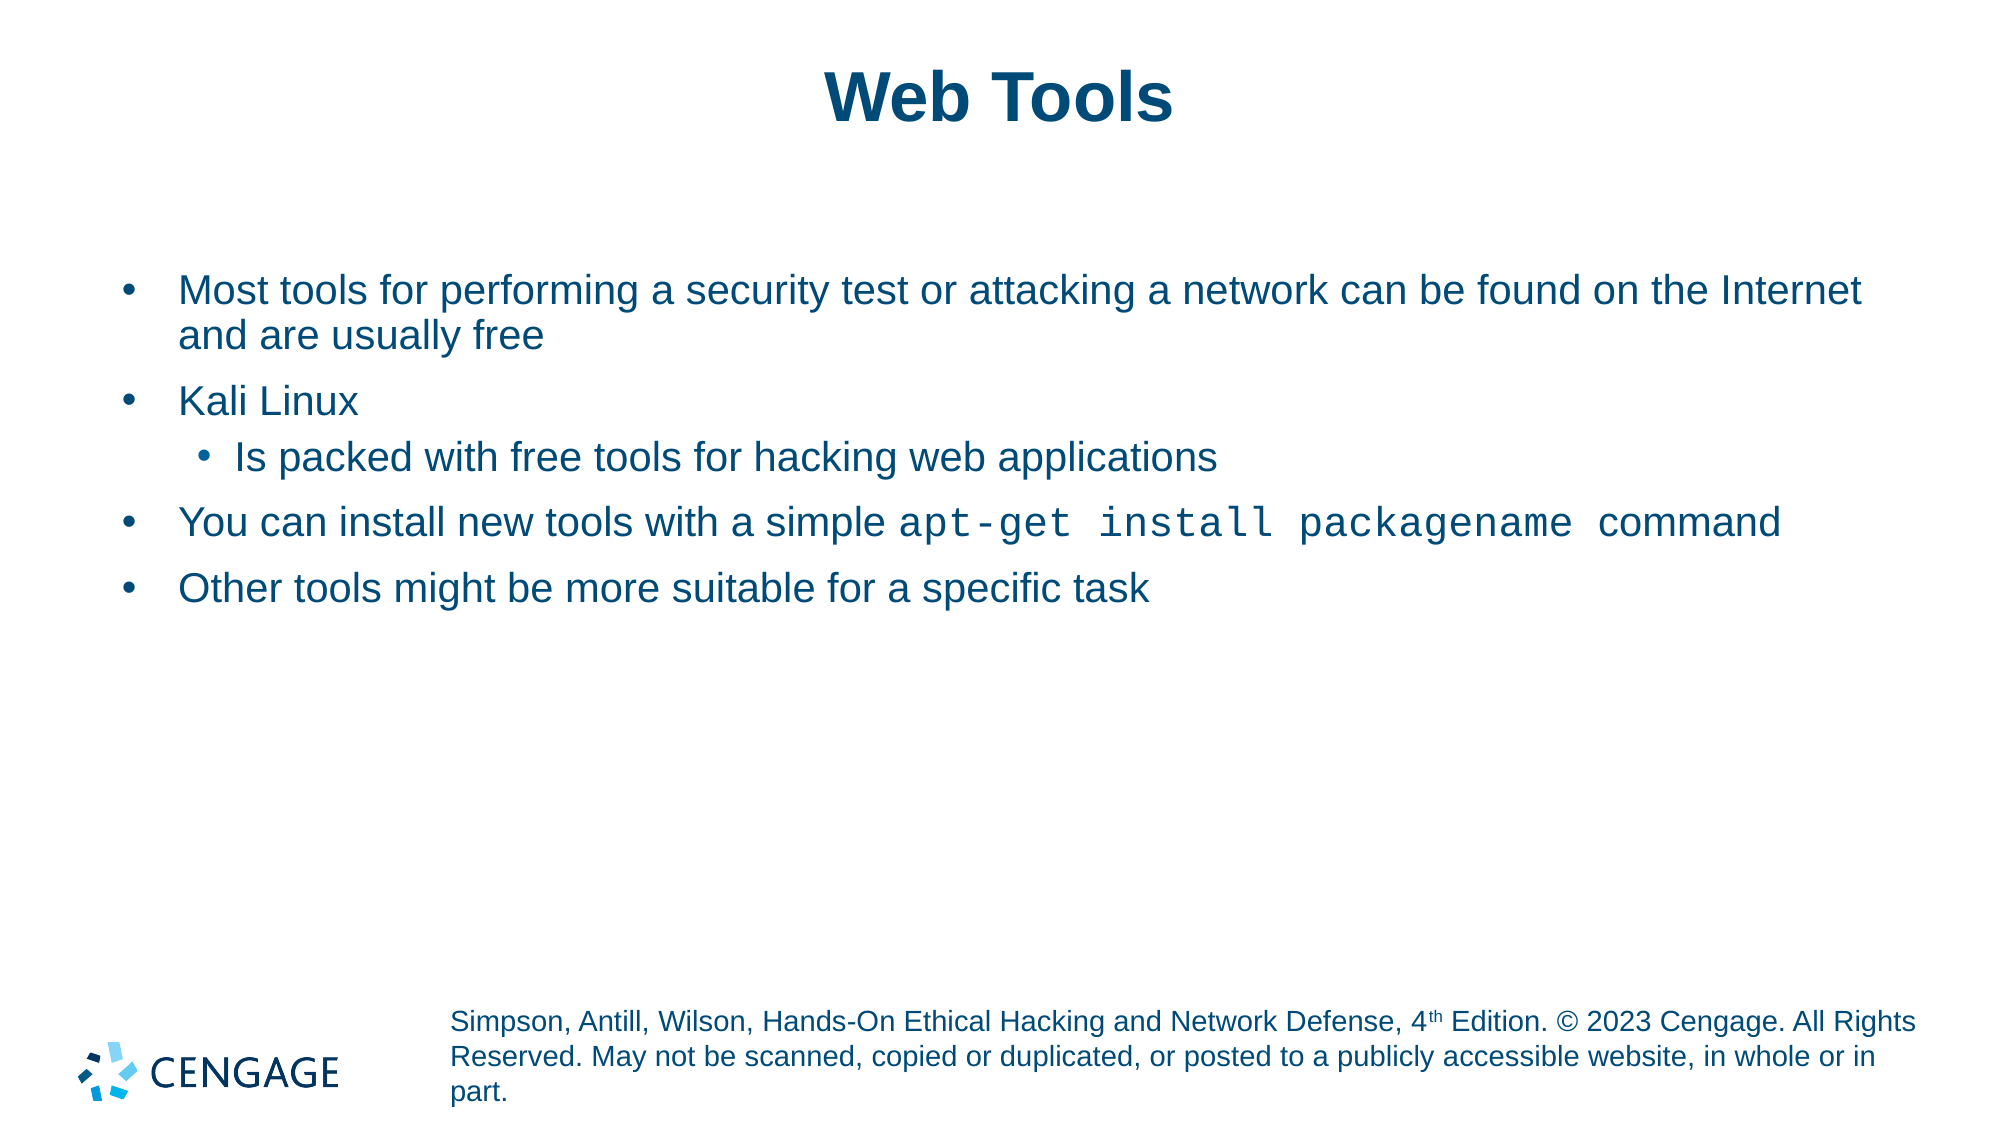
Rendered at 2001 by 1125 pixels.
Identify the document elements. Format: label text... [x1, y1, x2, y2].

picture [78, 1042, 338, 1101]
title Web Tools [137, 59, 1863, 171]
list Most tools for performing a security test or attacking a network can be found on the Internet and are usually free Kali Linux Is packed with free tools for hacking web applications You can install new tools with a simple apt-get install packagename command Other tools might be more suitable for a specific task [121, 268, 1880, 990]
